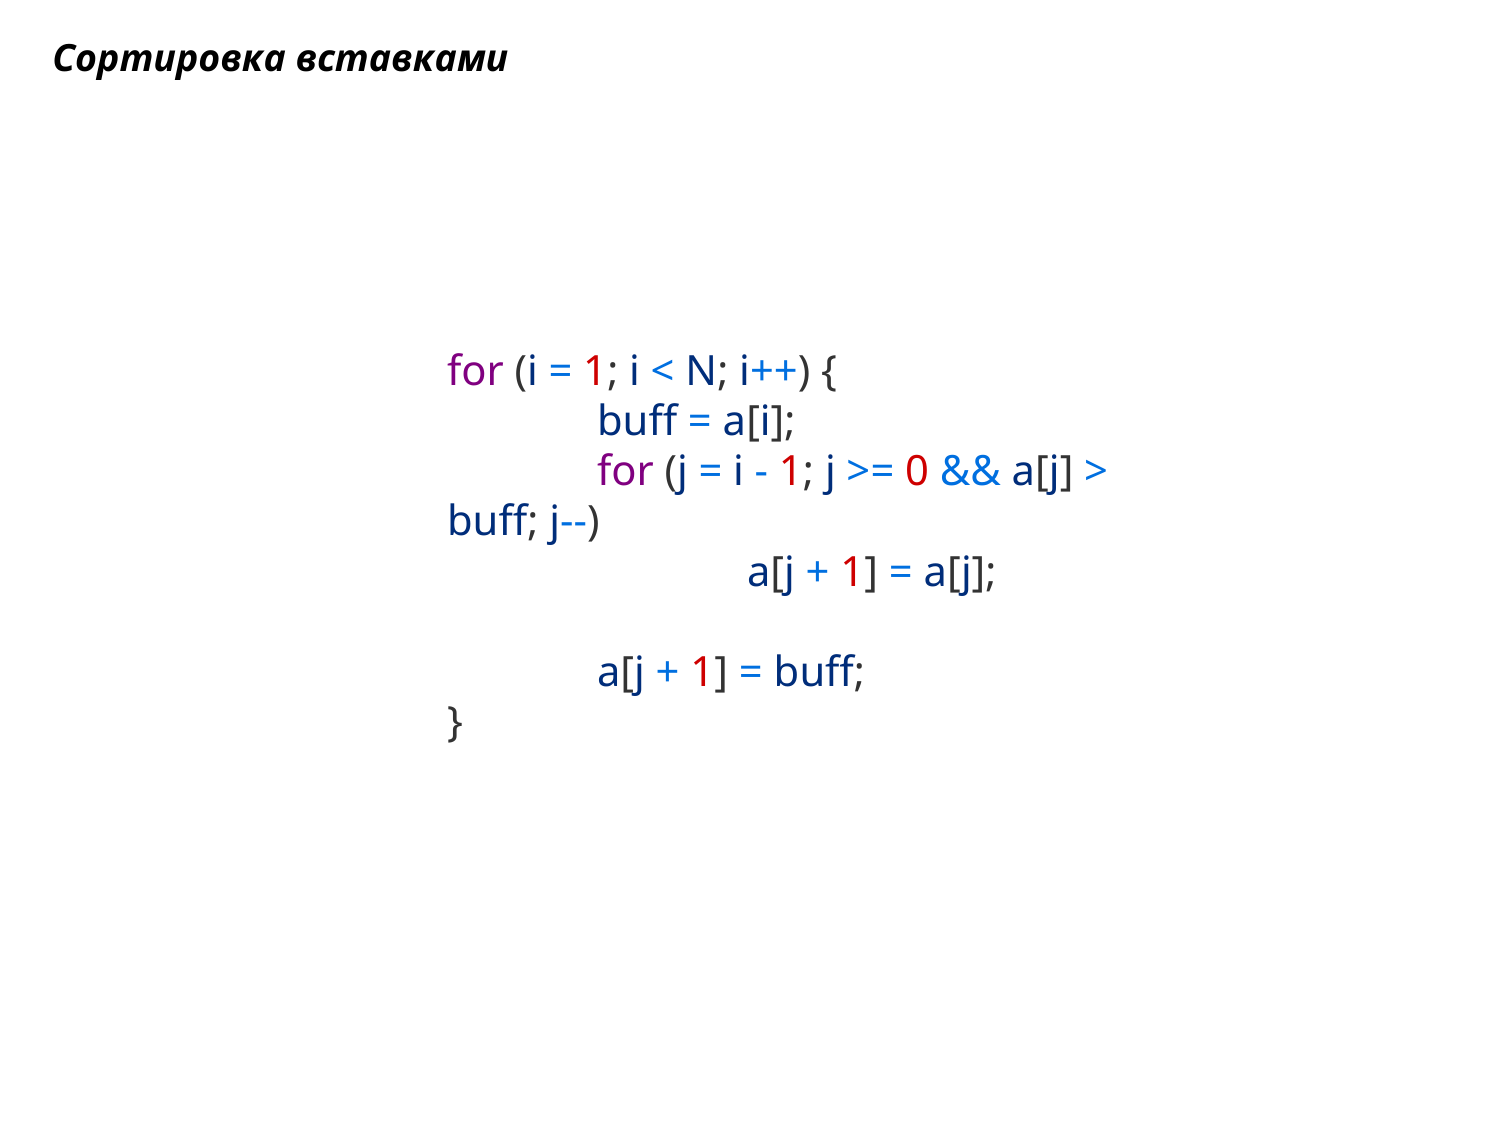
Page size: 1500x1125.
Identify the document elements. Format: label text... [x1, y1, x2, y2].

text_box Сортировка вставками [37, 26, 524, 132]
text_box for (i = 1; i < N; i++) { buff = a[i]; for (j = i - 1; j >= 0 && a[j] > buff; j--) a[j + 1] = a[j]; a[j + 1] = buff; } [432, 336, 1183, 752]
